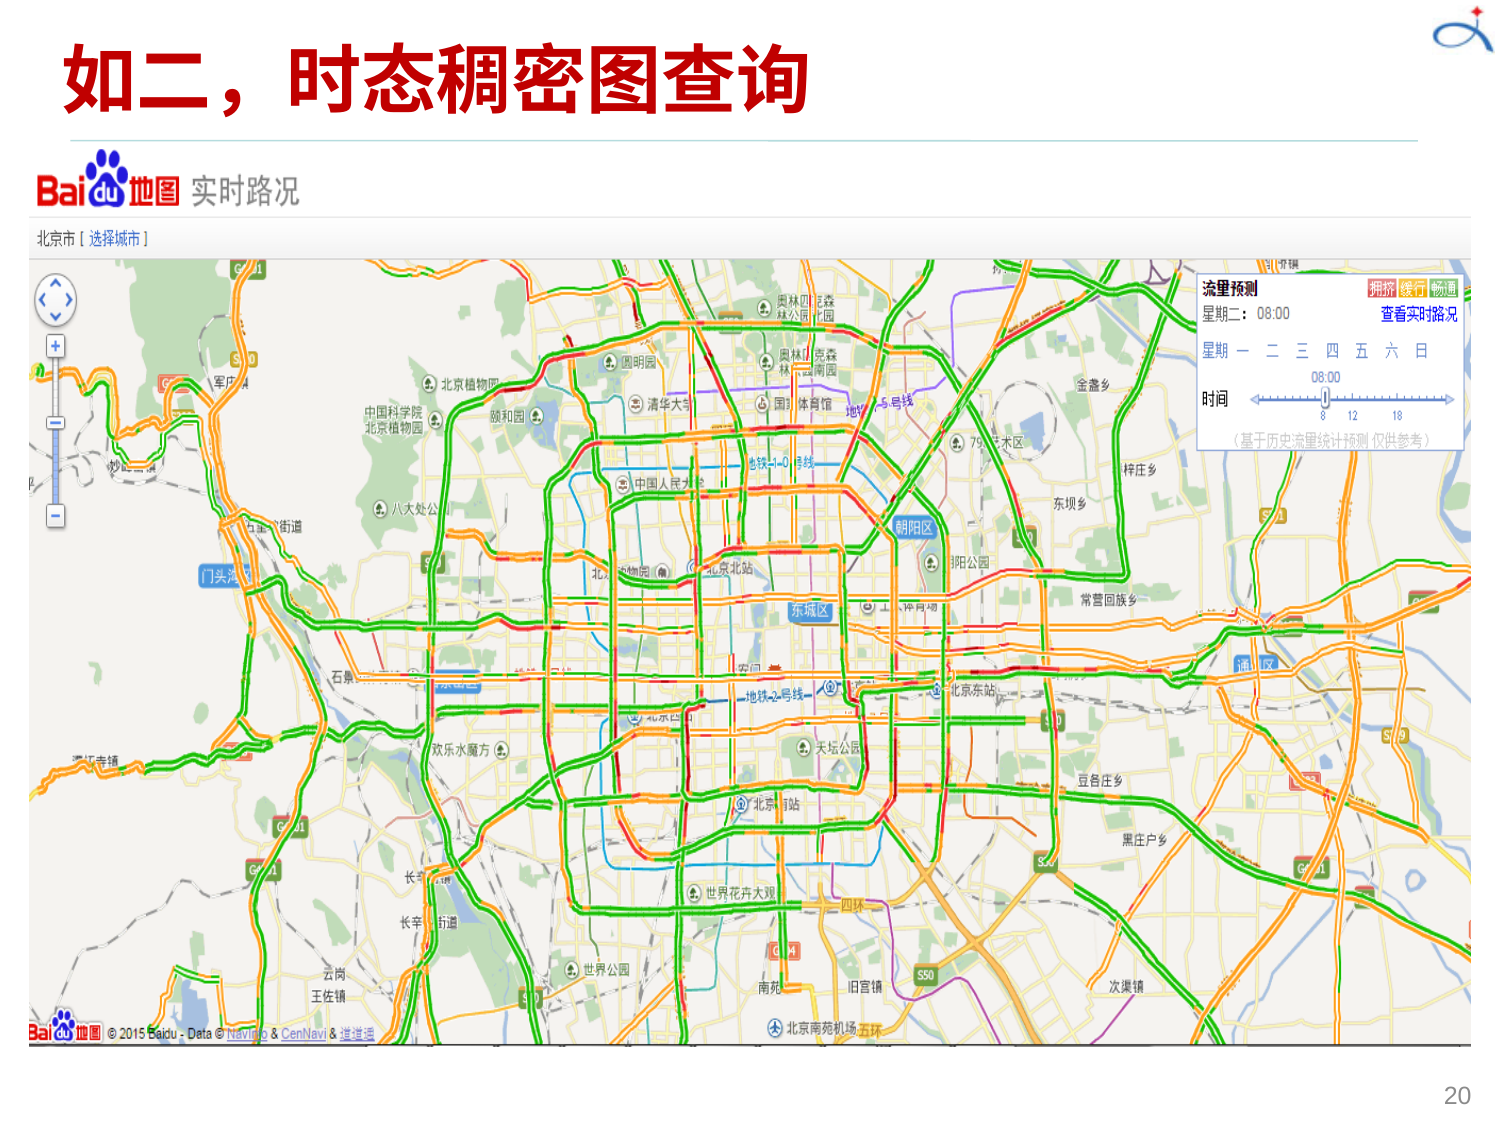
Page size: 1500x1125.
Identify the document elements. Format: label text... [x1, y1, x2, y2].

slide_number 20 [1136, 1065, 1487, 1125]
picture [1432, 5, 1495, 55]
picture [29, 148, 1471, 1047]
title 如二，时态稠密图查询 [46, 11, 1419, 143]
